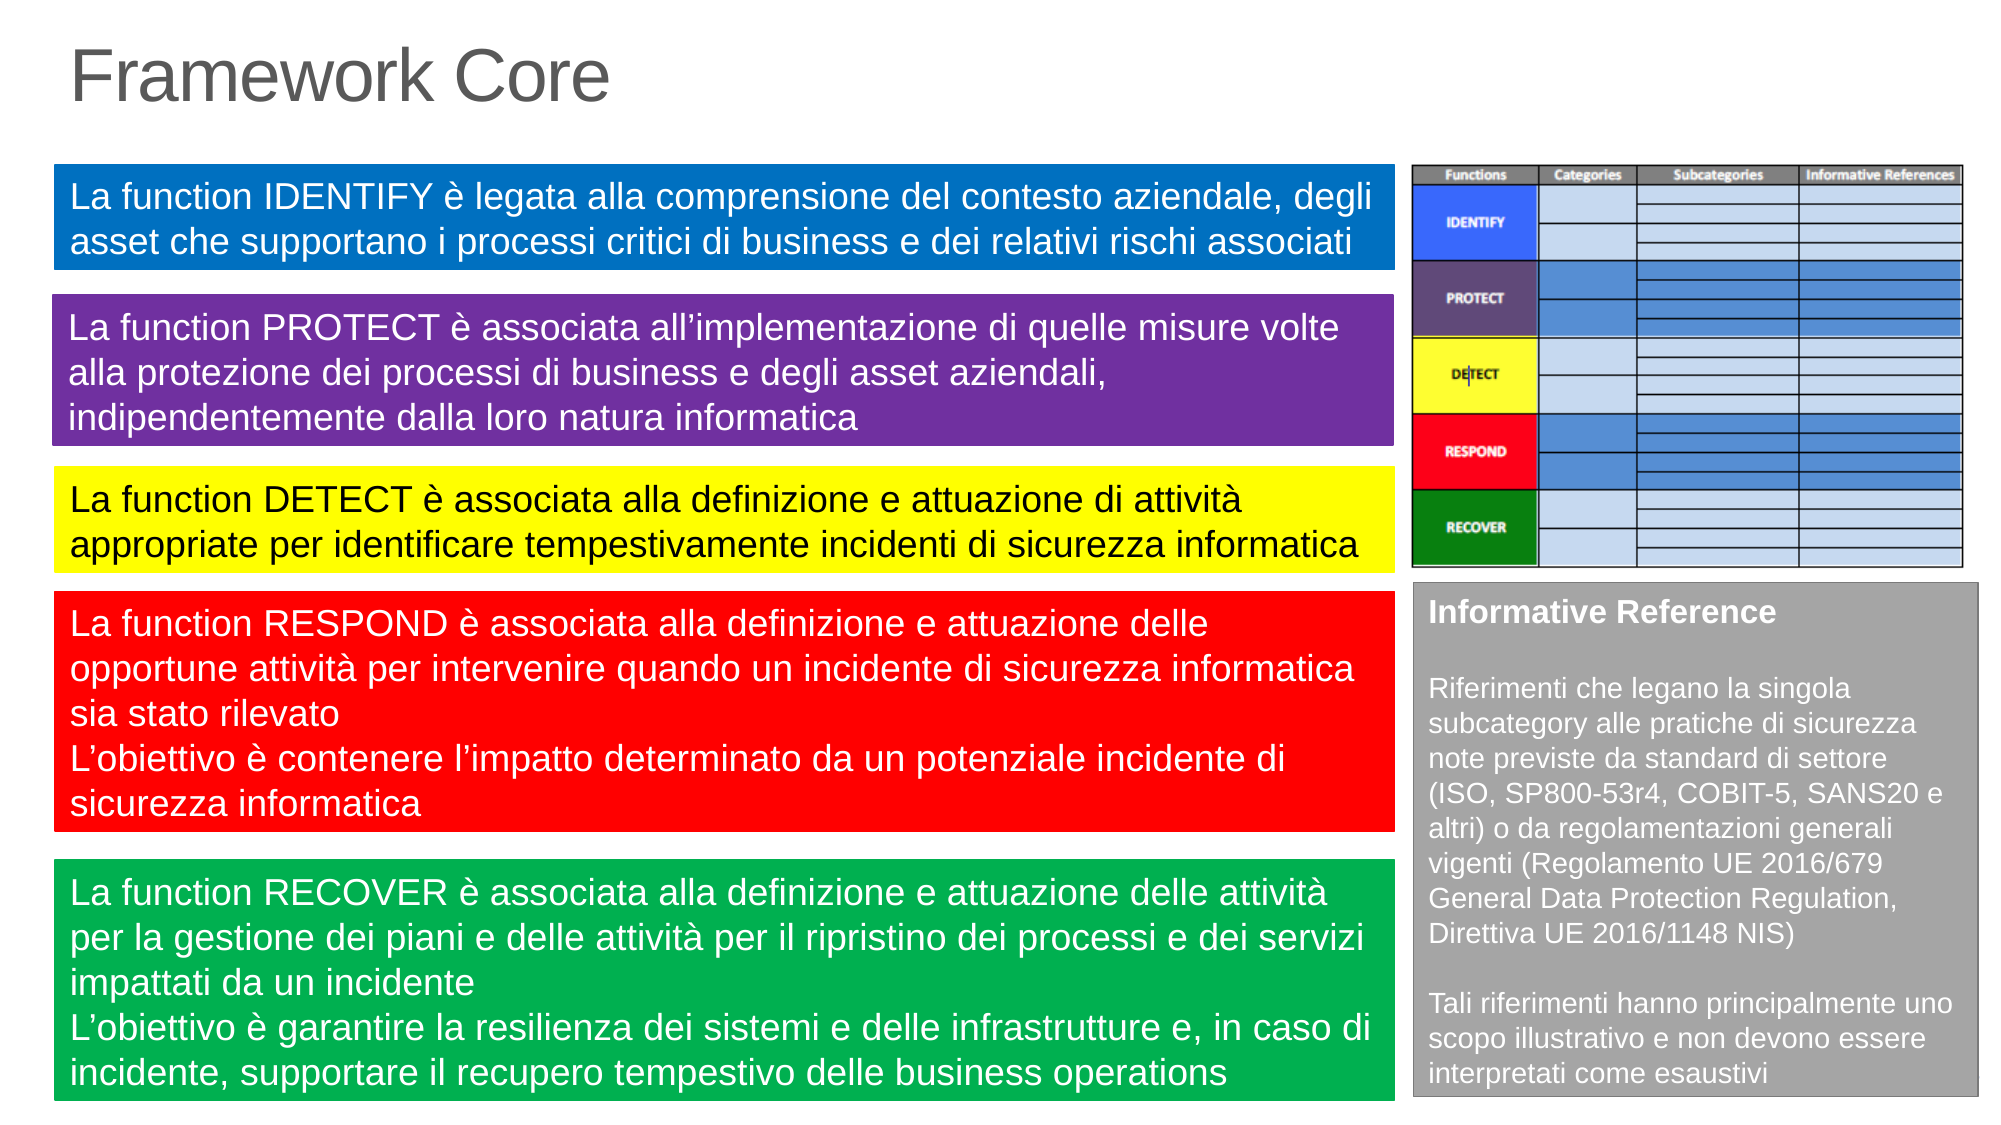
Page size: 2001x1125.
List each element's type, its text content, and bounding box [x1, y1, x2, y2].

slide_number 43 [1744, 1042, 1996, 1103]
text_box La function IDENTIFY è legata alla comprensione del contesto aziendale, degli asset che supportano i processi critici di business e dei relativi rischi associati [54, 164, 1395, 270]
text_box Informative Reference Riferimenti che legano la singola subcategory alle pratiche di sicurezza note previste da standard di settore (ISO, SP800-53r4, COBIT-5, SANS20 e altri) o da regolamentazioni generali vigenti (Regolamento UE 2016/679 General Data Protection Regulation, Direttiva UE 2016/1148 NIS) Tali riferimenti hanno principalmente uno scopo illustrativo e non devono essere interpretati come esaustivi [1413, 582, 1979, 1097]
text_box La function RECOVER è associata alla definizione e attuazione delle attività per la gestione dei piani e delle attività per il ripristino dei processi e dei servizi impattati da un incidente L’obiettivo è garantire la resilienza dei sistemi e delle infrastrutture e, in caso di incidente, supportare il recupero tempestivo delle business operations [54, 859, 1395, 1101]
footer www.wpc2019.it [634, 1042, 1605, 1103]
text_box Framework Core [55, 29, 1945, 166]
text_box La function PROTECT è associata all’implementazione di quelle misure volte alla protezione dei processi di business e degli asset aziendali, indipendentemente dalla loro natura informatica [52, 294, 1394, 446]
text_box La function RESPOND è associata alla definizione e attuazione delle opportune attività per intervenire quando un incidente di sicurezza informatica sia stato rilevato L’obiettivo è contenere l’impatto determinato da un potenziale incidente di sicurezza informatica [54, 591, 1395, 832]
text_box La function DETECT è associata alla definizione e attuazione di attività appropriate per identificare tempestivamente incidenti di sicurezza informatica [54, 466, 1395, 573]
picture [1403, 153, 1968, 578]
